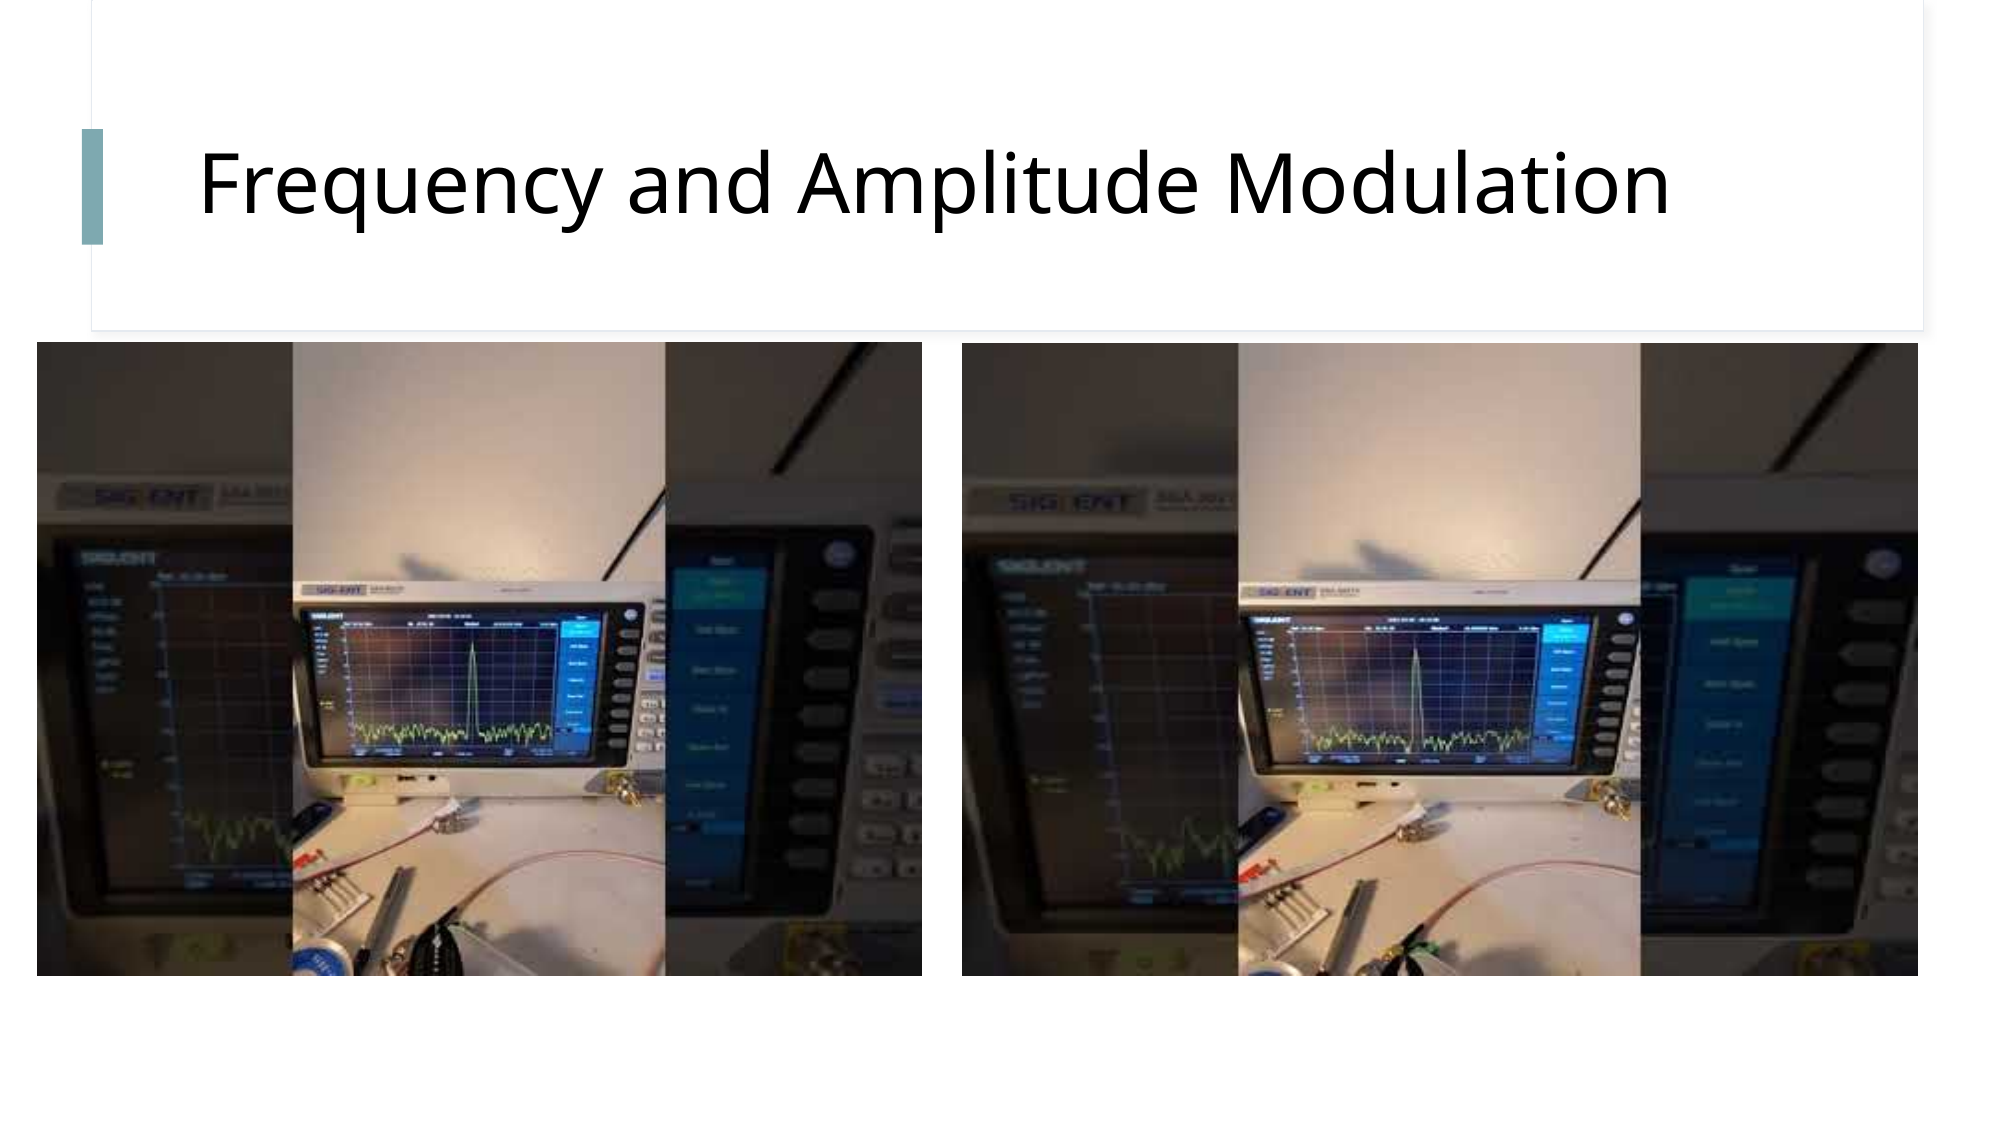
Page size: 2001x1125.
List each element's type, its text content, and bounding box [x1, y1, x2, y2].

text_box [961, 342, 1919, 977]
title Frequency and Amplitude Modulation [183, 90, 1851, 284]
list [36, 341, 923, 977]
